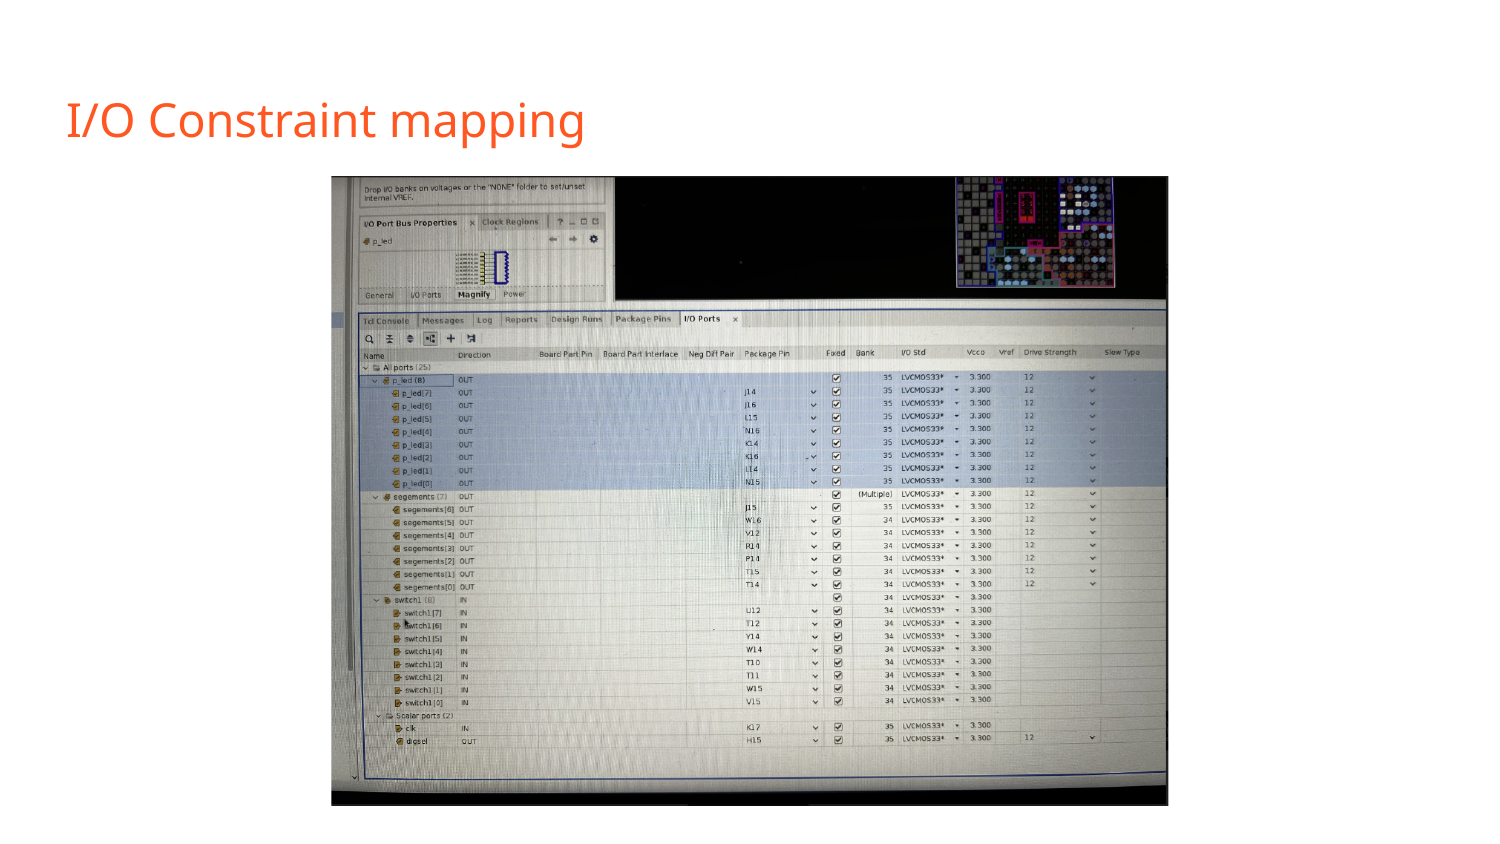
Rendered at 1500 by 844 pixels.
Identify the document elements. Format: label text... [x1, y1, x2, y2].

picture [331, 175, 1169, 806]
title I/O Constraint mapping [51, 72, 1449, 167]
